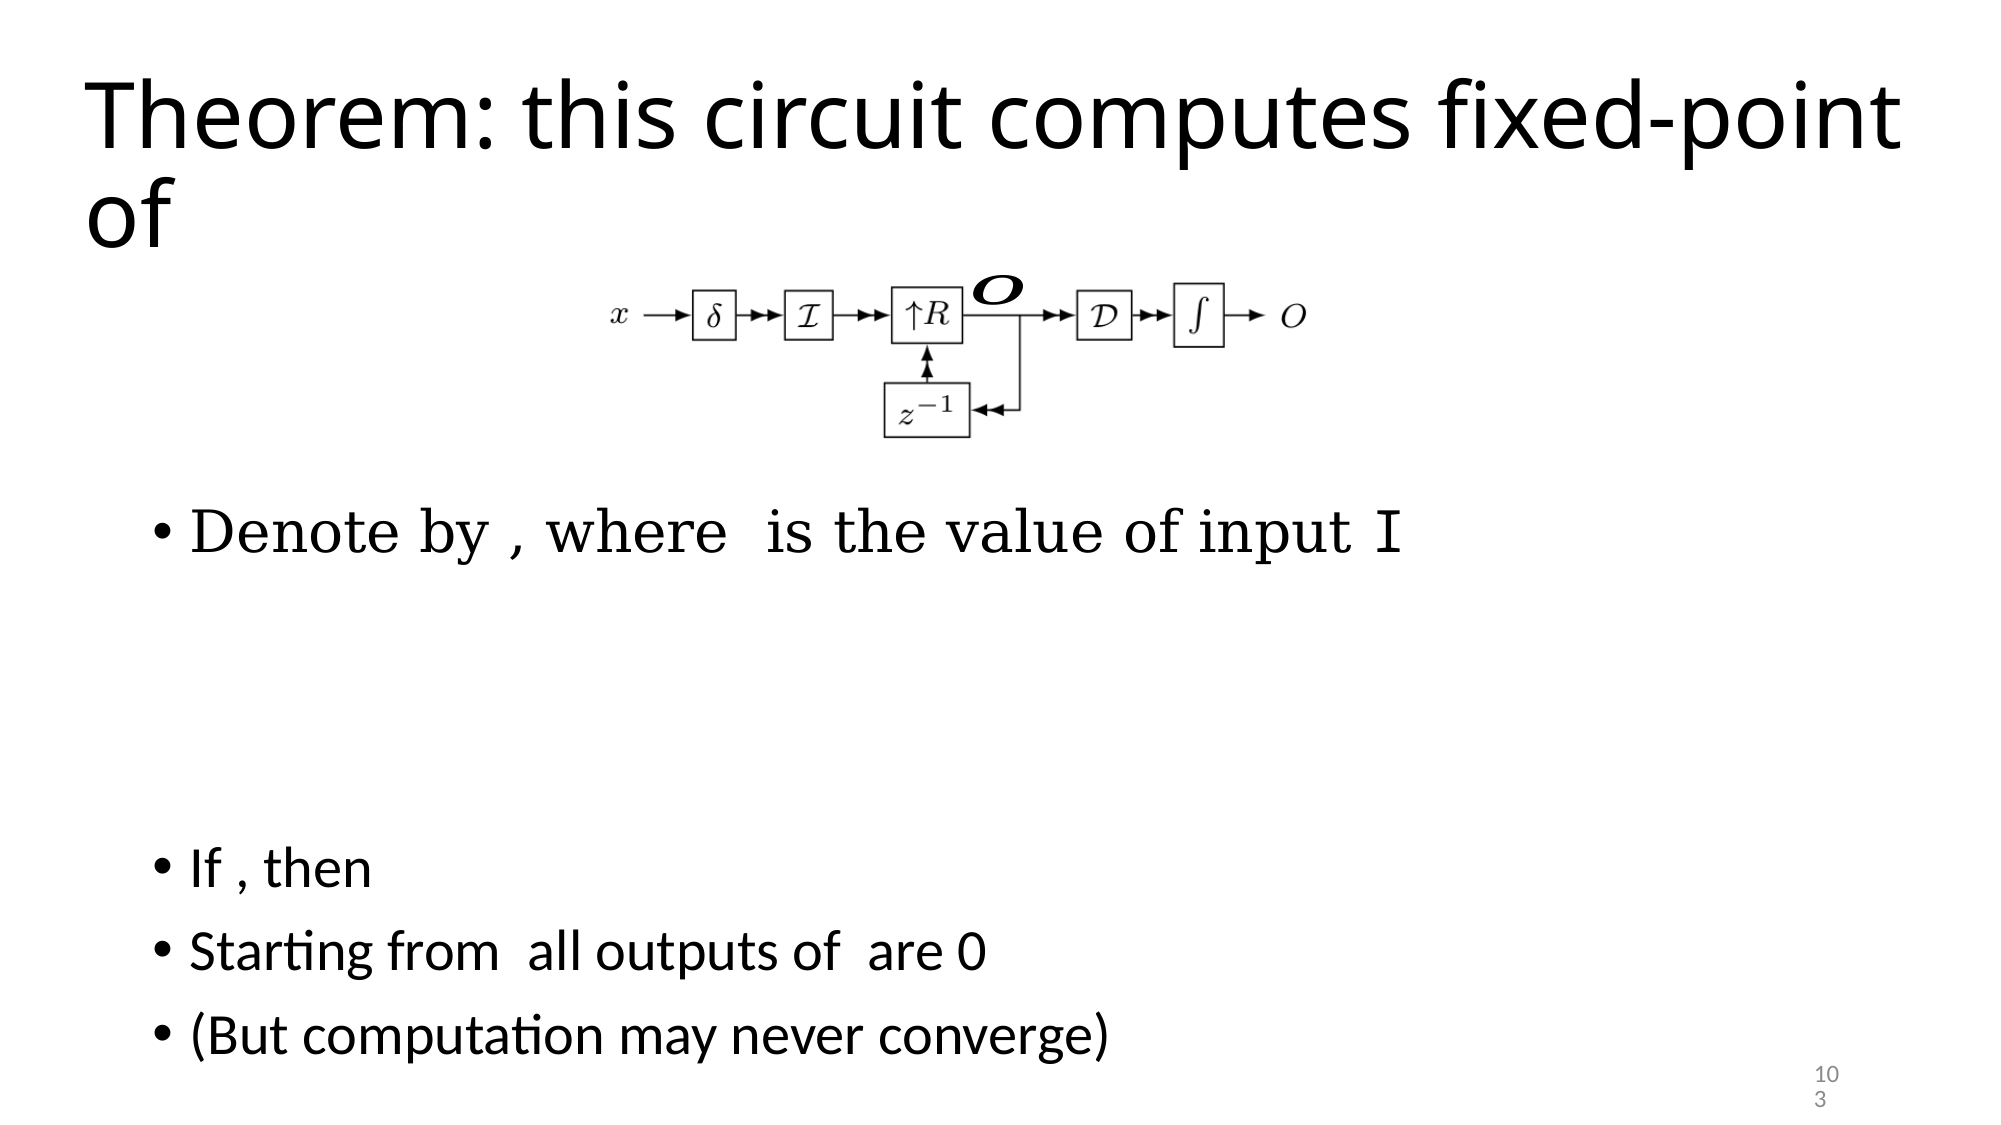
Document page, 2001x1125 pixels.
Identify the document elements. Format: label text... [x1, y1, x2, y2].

slide_number 103 [1798, 1042, 1863, 1103]
picture [570, 256, 1353, 463]
